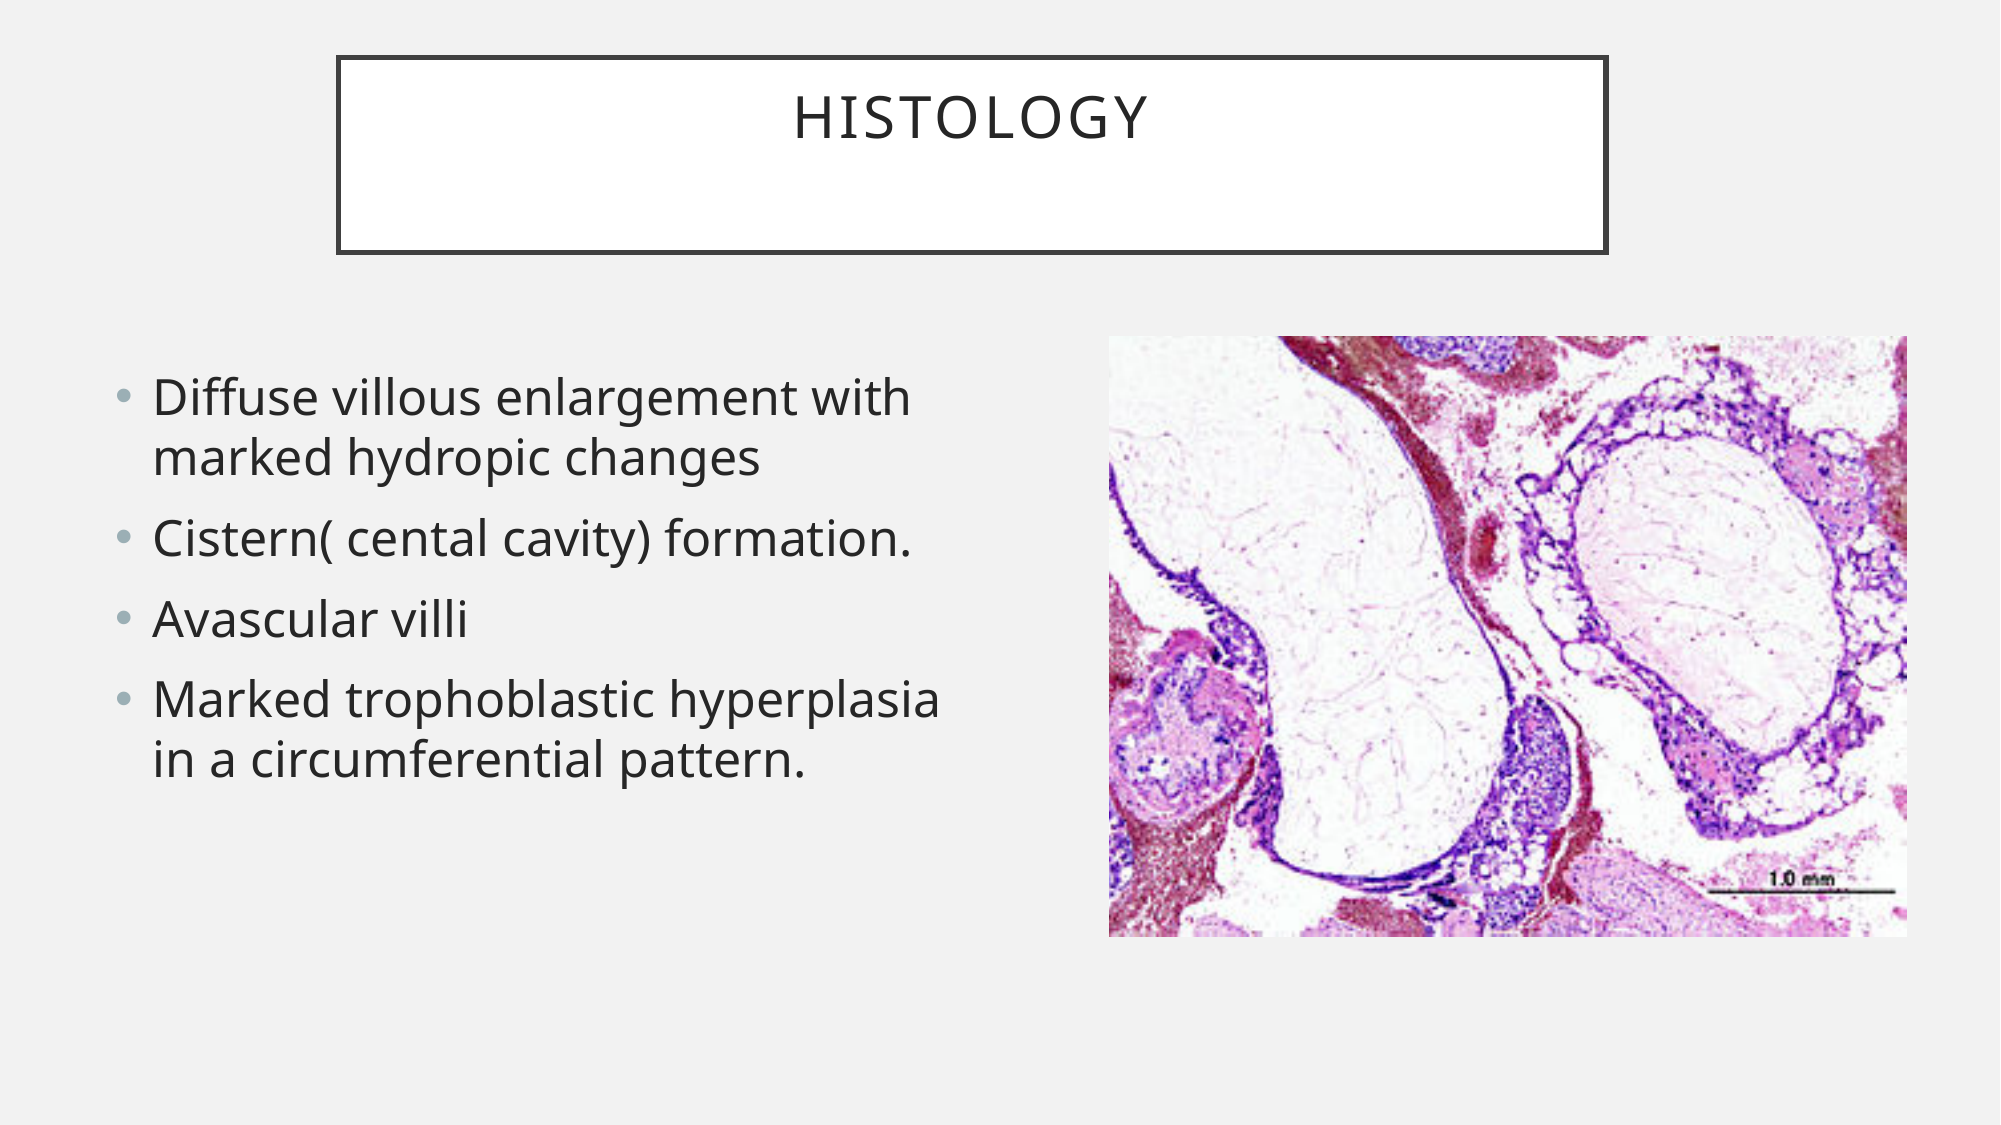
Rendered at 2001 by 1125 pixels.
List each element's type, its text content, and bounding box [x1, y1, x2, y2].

list Diffuse villous enlargement with marked hydropic changes Cistern( cental cavity) formation. Avascular villi Marked trophoblastic hyperplasia in a circumferential pattern. [100, 357, 973, 1061]
picture [1109, 335, 1907, 937]
title Histology [336, 55, 1609, 255]
